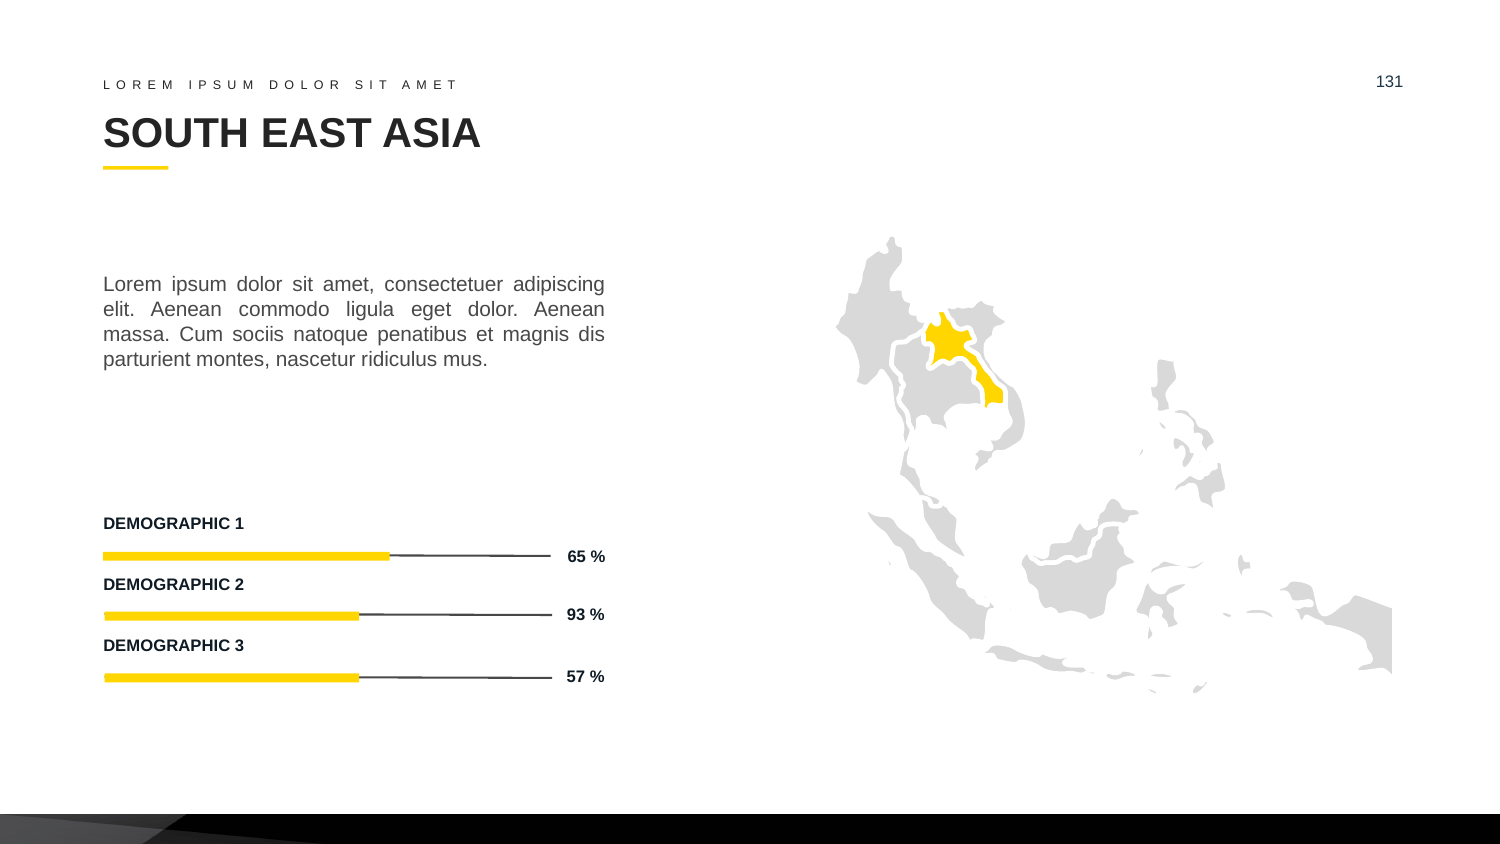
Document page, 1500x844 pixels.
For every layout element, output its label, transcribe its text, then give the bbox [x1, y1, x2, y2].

text_box 65 % [567, 545, 606, 566]
text_box DEMOGRAPHIC 2 [103, 573, 245, 594]
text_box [832, 232, 1395, 696]
slide_number 131 [1375, 70, 1440, 96]
text_box DEMOGRAPHIC 1 [103, 512, 245, 533]
text_box [103, 611, 360, 622]
text_box LOREM IPSUM DOLOR SIT AMET [103, 77, 1179, 93]
text_box 57 % [566, 666, 605, 687]
text_box DEMOGRAPHIC 3 [103, 634, 245, 655]
text_box 93 % [566, 603, 606, 624]
text_box [103, 672, 360, 683]
picture [0, 814, 1500, 844]
text_box Lorem ipsum dolor sit amet, consectetuer adipiscing elit. Aenean commodo ligula eget dolor. Aenean massa. Cum sociis natoque penatibus et magnis dis parturient montes, nascetur ridiculus mus. [103, 270, 605, 371]
text_box [102, 551, 391, 562]
title SOUTH EAST ASIA [103, 103, 1397, 158]
